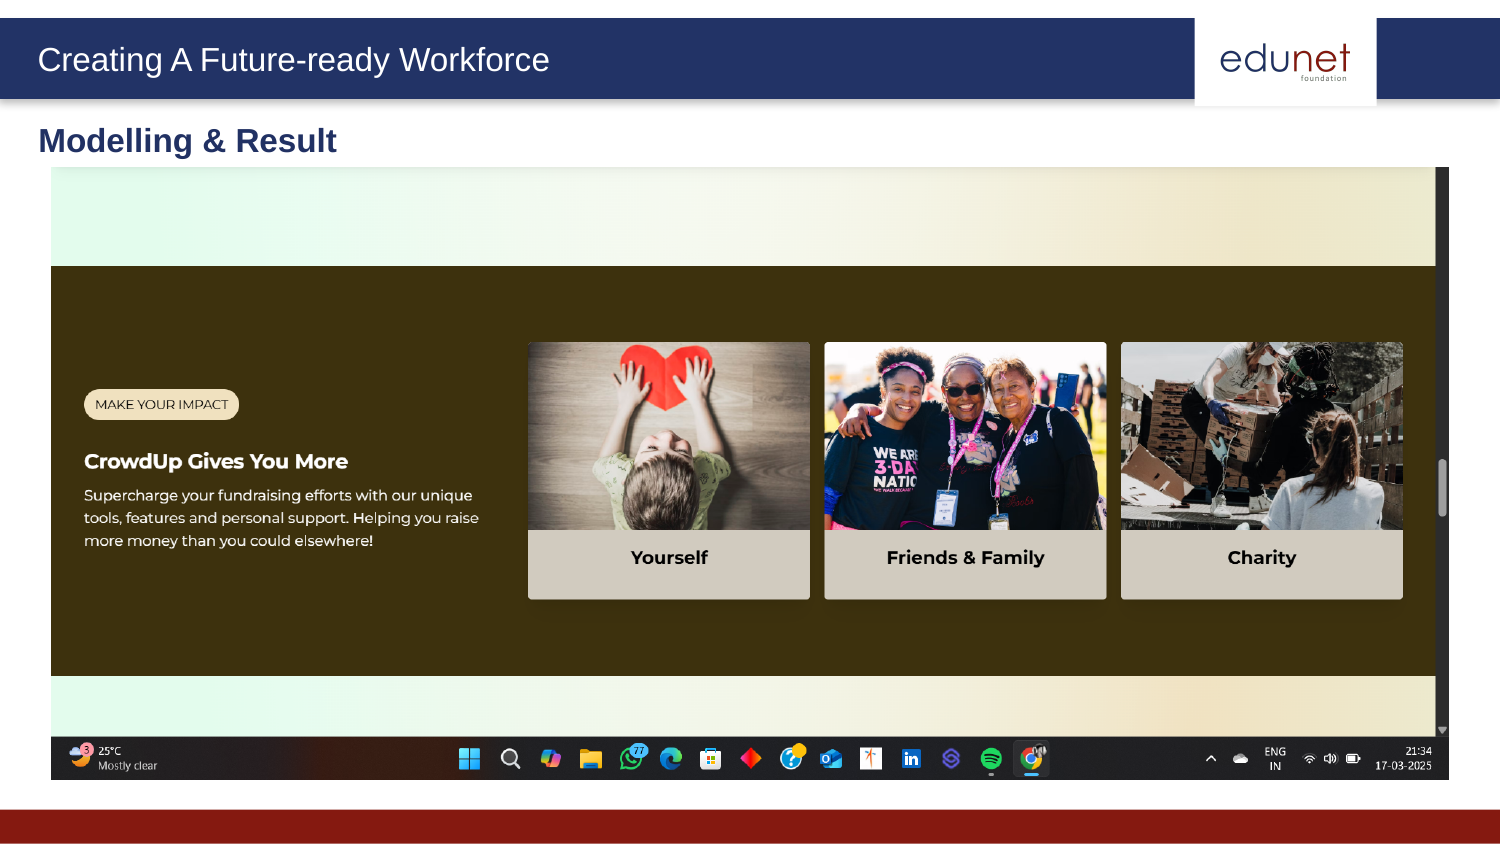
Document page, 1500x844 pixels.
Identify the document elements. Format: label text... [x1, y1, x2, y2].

picture [1215, 38, 1356, 86]
text_box Modelling & Result [23, 112, 750, 167]
picture [51, 167, 1449, 780]
